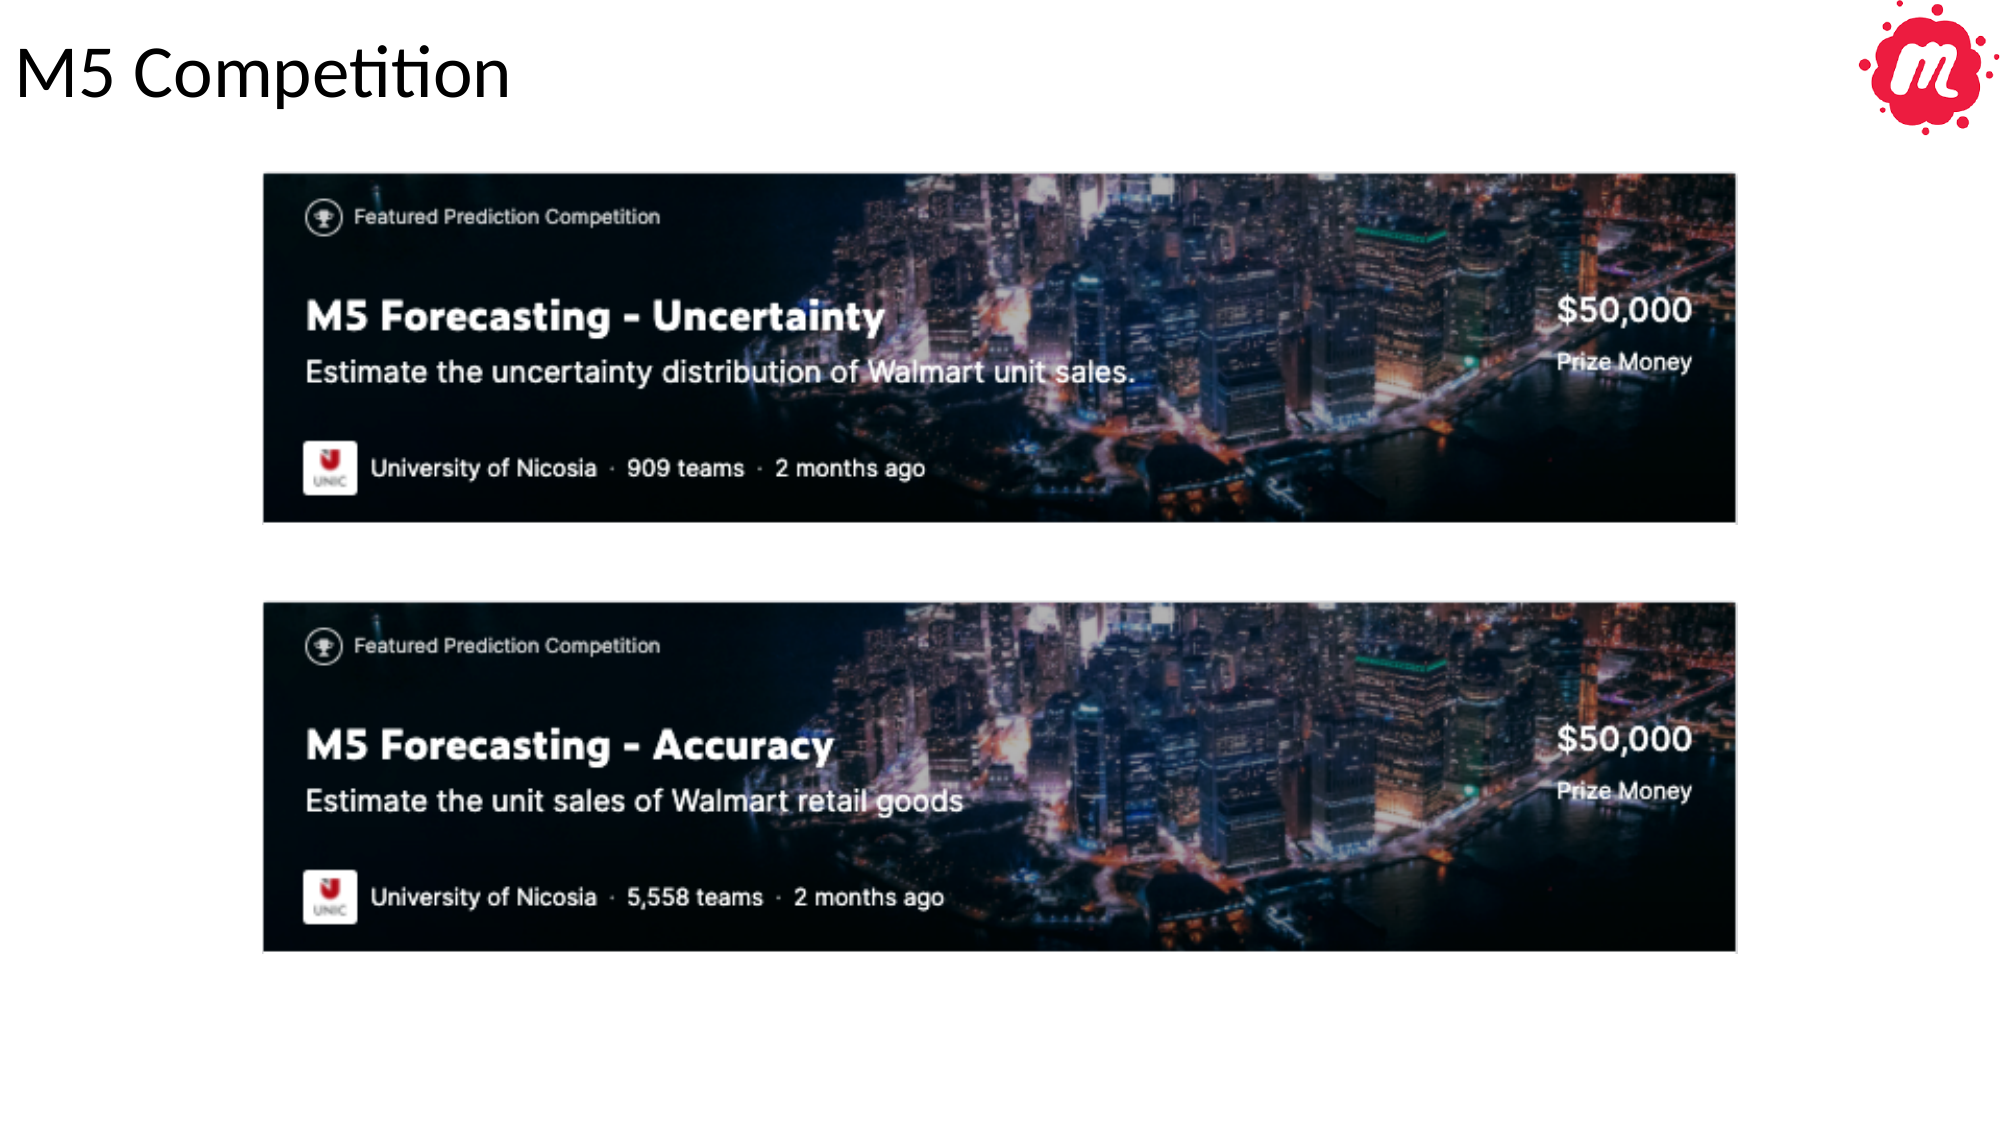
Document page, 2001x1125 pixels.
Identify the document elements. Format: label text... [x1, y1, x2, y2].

picture [262, 599, 1738, 955]
picture [262, 170, 1738, 526]
text_box M5 Competition [0, 14, 1840, 120]
picture [1858, 0, 2000, 136]
